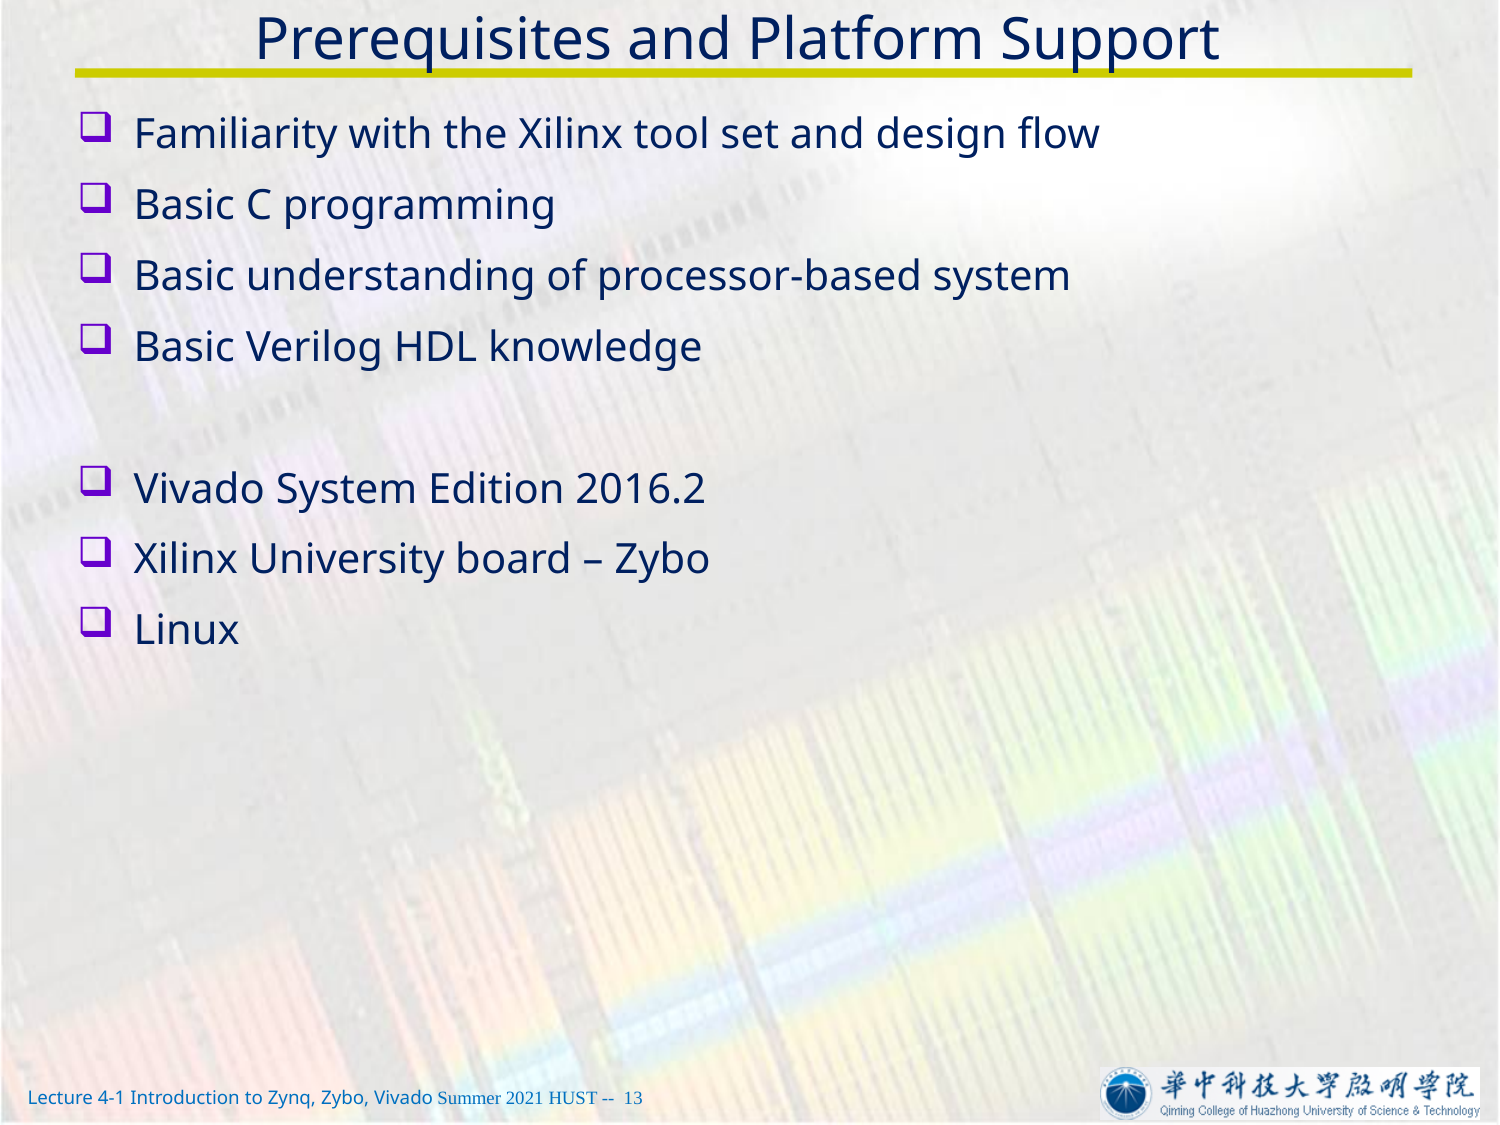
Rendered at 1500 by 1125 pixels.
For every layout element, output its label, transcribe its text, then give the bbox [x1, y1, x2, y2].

title Prerequisites and Platform Support [24, 4, 1450, 66]
list Familiarity with the Xilinx tool set and design flow Basic C programming Basic understanding of processor-based system Basic Verilog HDL knowledge Vivado System Edition 2016.2 Xilinx University board – Zybo Linux [62, 99, 1450, 1060]
picture [0, 0, 1500, 1125]
